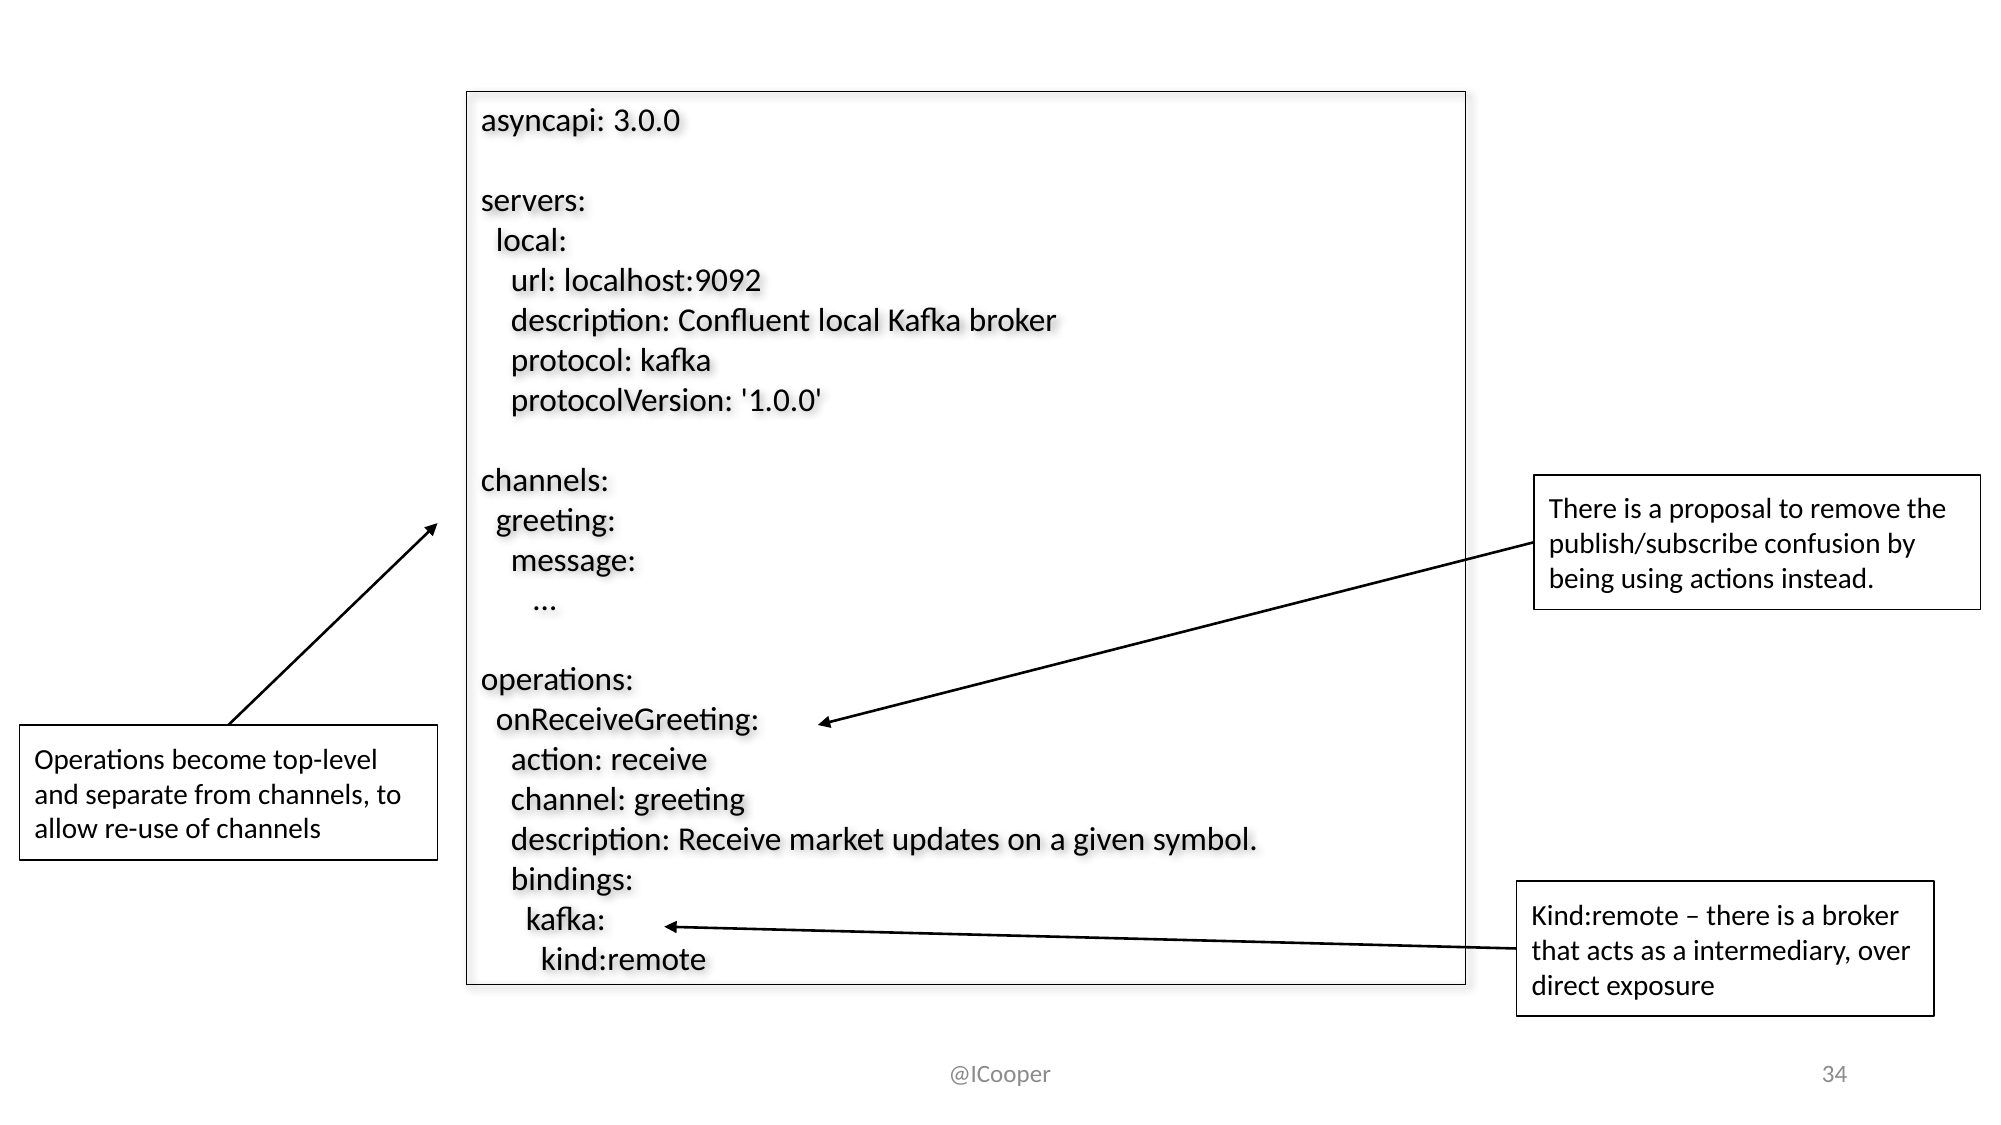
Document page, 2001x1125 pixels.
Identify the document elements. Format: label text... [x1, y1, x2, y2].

slide_number 34 [1412, 1042, 1863, 1103]
text_box There is a proposal to remove the publish/subscribe confusion by being using actions instead. [1533, 474, 1981, 610]
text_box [817, 542, 1534, 725]
footer @ICooper [662, 1042, 1338, 1103]
text_box asyncapi: 3.0.0 servers: local: url: localhost:9092 description: Confluent local Kafka broker protocol: kafka protocolVersion: '1.0.0' channels: greeting: message: … operations: onReceiveGreeting: action: receive channel: greeting description: Receive market updates on a given symbol. bindings: kafka: kind:remote [466, 91, 1466, 985]
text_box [664, 926, 1517, 950]
text_box Kind:remote – there is a broker that acts as a intermediary, over direct exposure [1516, 881, 1934, 1016]
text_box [228, 523, 438, 725]
text_box Operations become top-level and separate from channels, to allow re-use of channels [19, 724, 438, 860]
